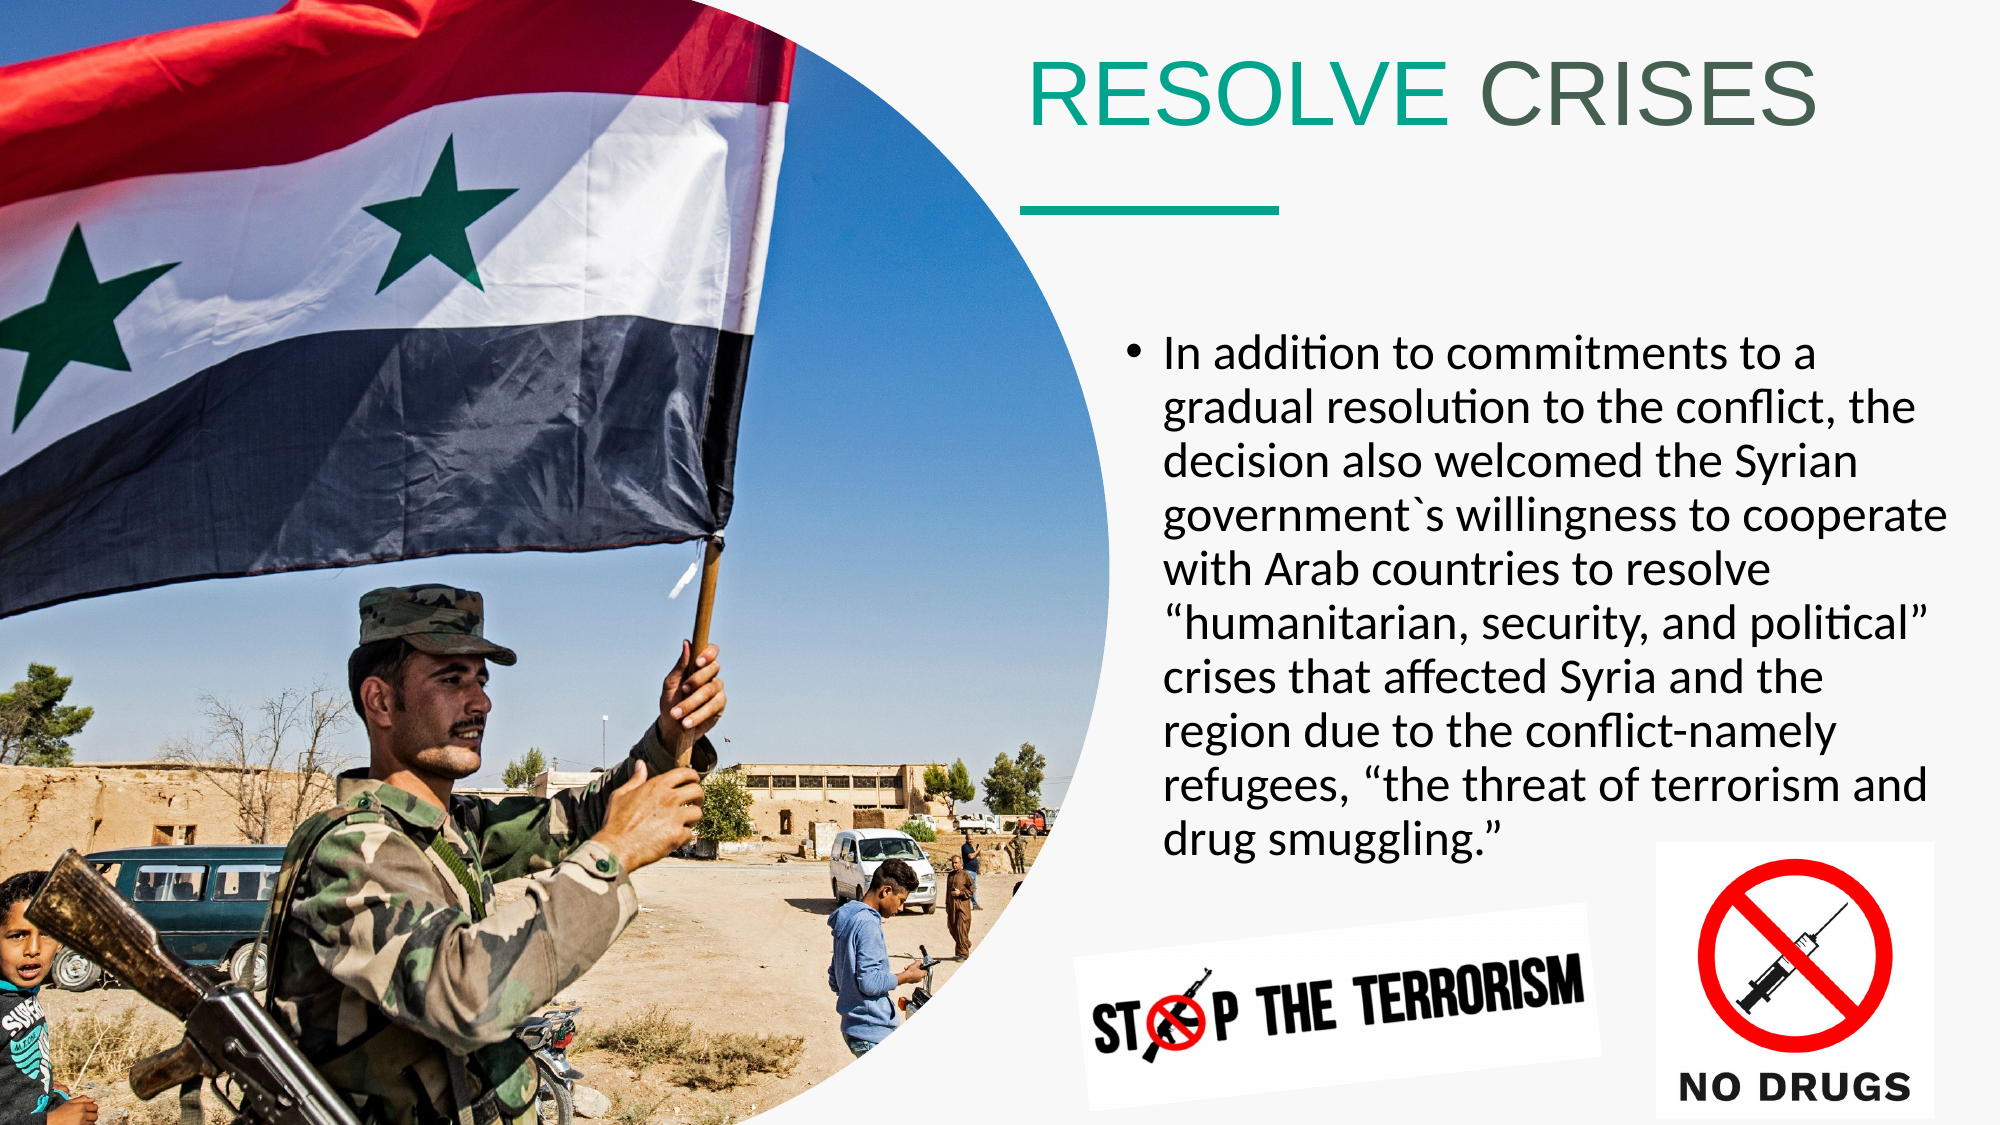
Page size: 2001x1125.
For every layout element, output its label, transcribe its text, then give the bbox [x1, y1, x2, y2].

picture [1656, 842, 1934, 1119]
text_box In addition to commitments to a gradual resolution to the conflict, the decision also welcomed the Syrian government`s willingness to cooperate with Arab countries to resolve “humanitarian, security, and political” crises that affected Syria and the region due to the conflict-namely refugees, “the threat of terrorism and drug smuggling.” [1125, 326, 1951, 843]
picture [0, 0, 1603, 1125]
text_box RESOLVE CRISES [1110, 26, 1835, 151]
